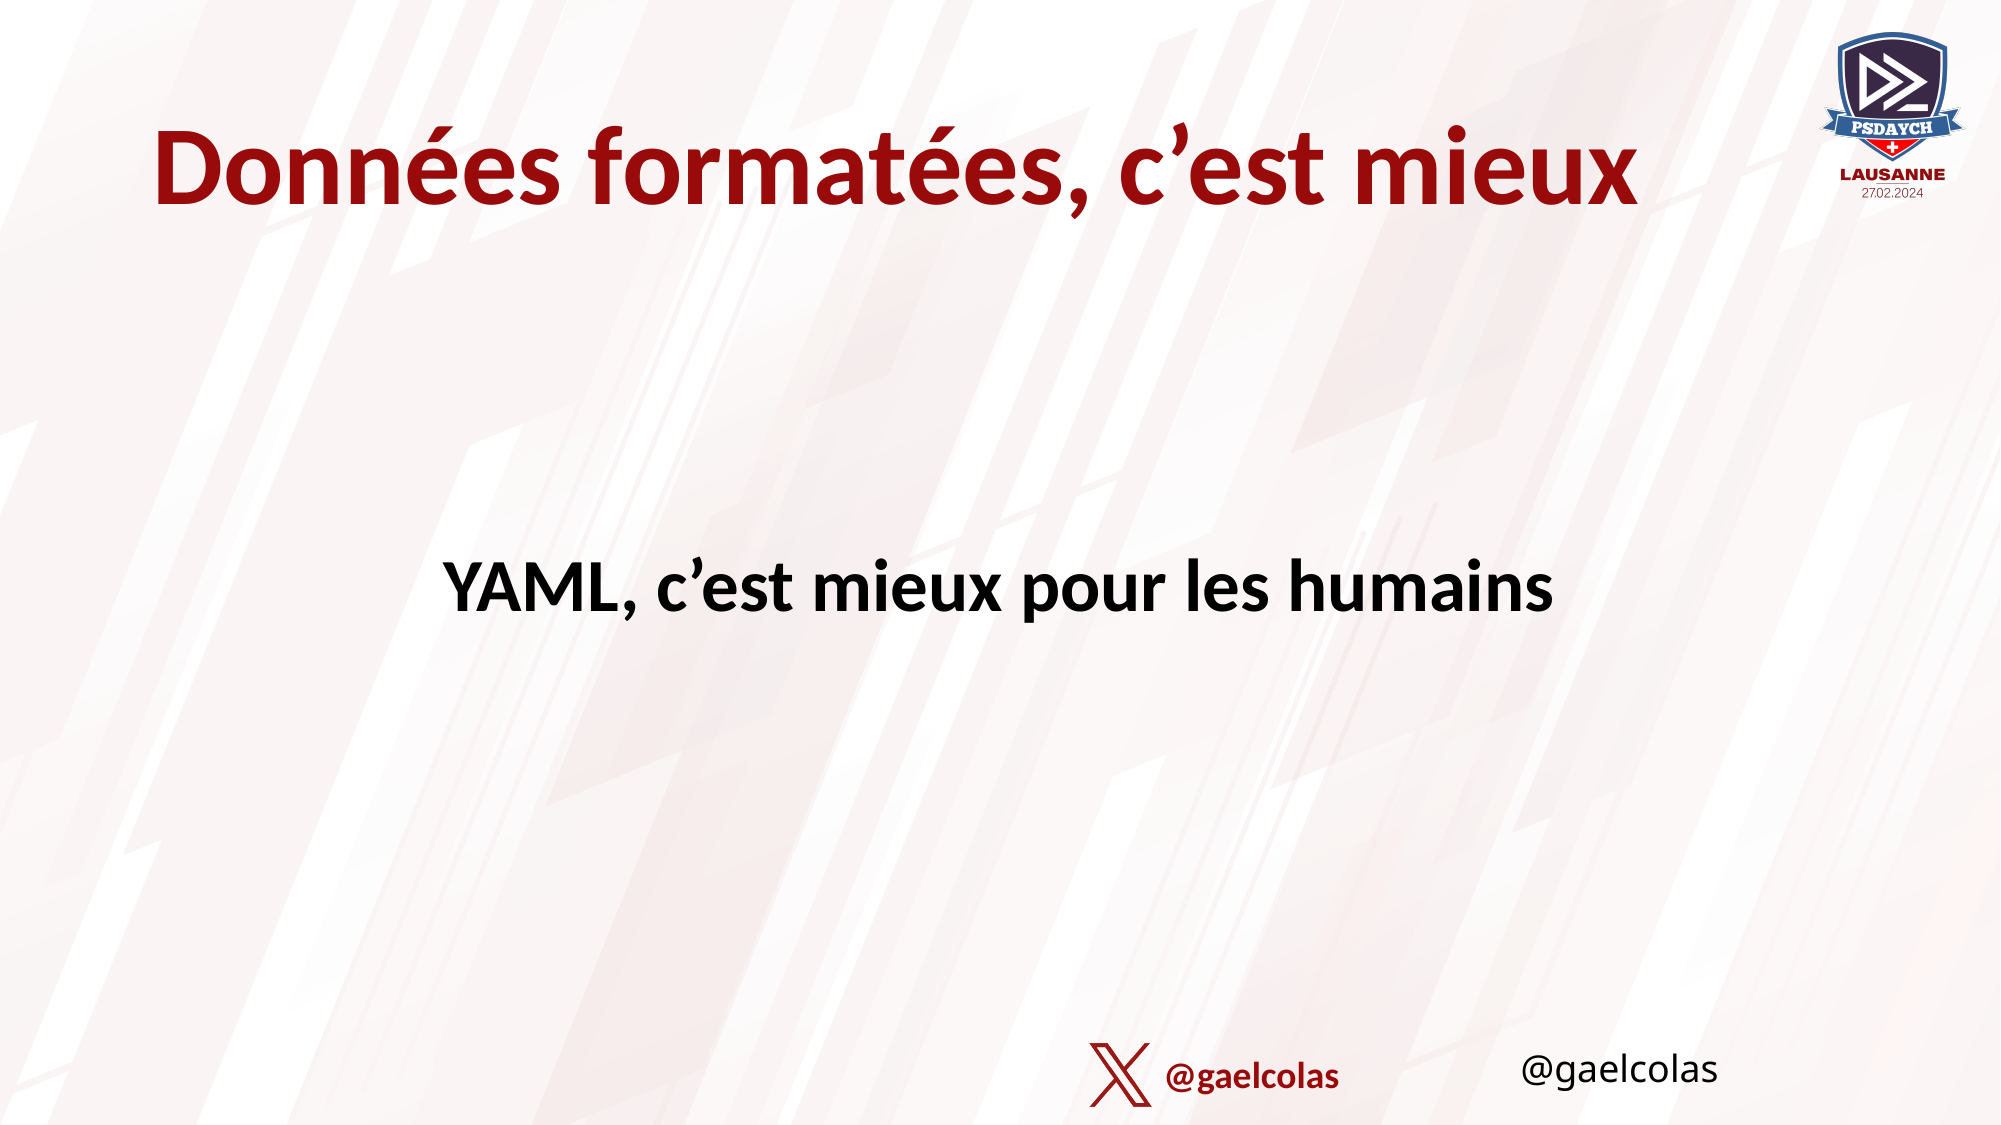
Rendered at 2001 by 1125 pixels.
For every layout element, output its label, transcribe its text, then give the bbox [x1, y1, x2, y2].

title Données formatées, c’est mieux [137, 59, 1735, 278]
footer @gaelcolas [1505, 1037, 1863, 1098]
picture [0, 0, 2000, 1125]
text_box YAML, c’est mieux pour les humains [73, 528, 1927, 634]
